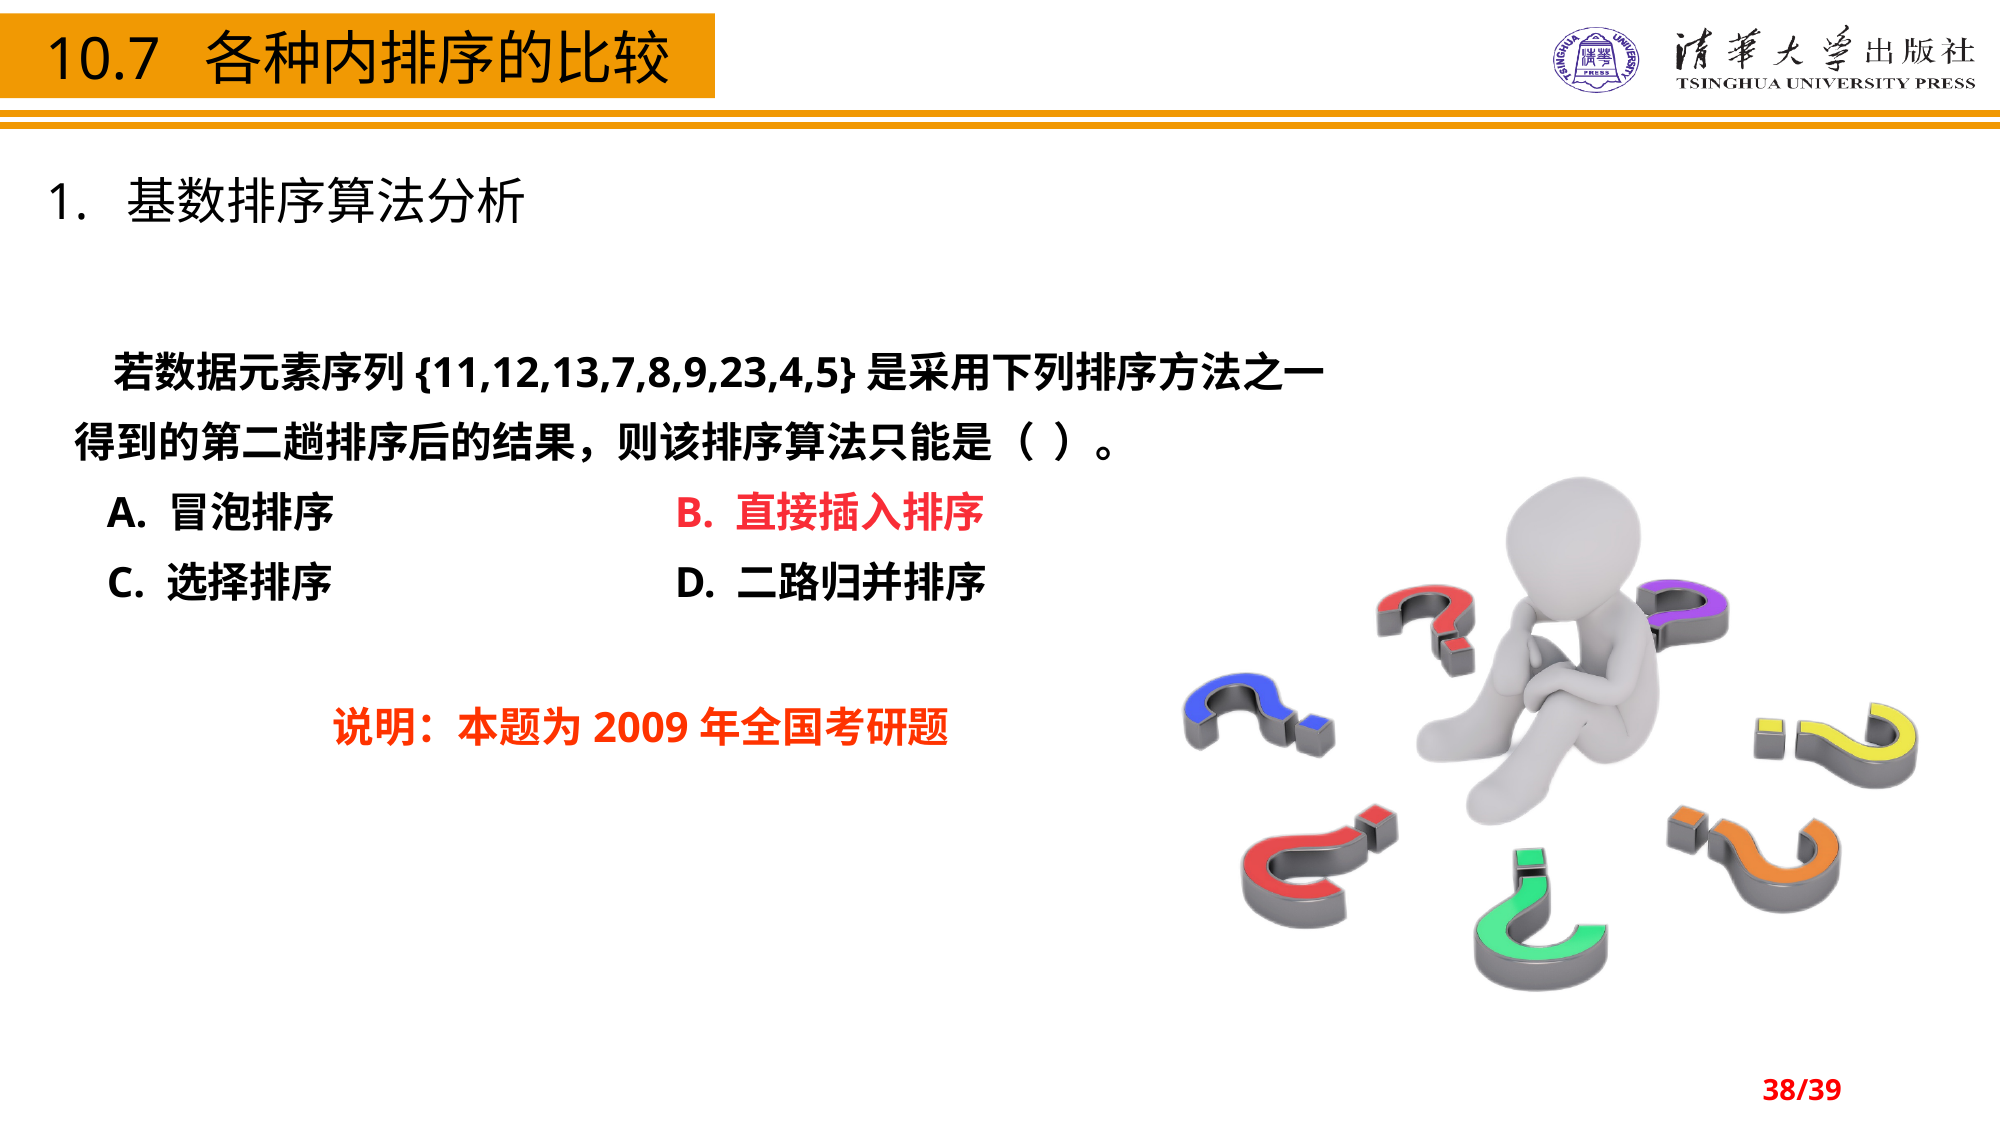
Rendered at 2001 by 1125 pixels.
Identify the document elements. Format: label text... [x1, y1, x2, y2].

text_box 说明：本题为2009年全国考研题 [317, 693, 1003, 759]
picture [1152, 276, 1941, 1065]
text_box 10.7 各种内排序的比较 [0, 13, 715, 99]
slide_number /39 [1748, 1063, 2000, 1124]
text_box 若数据元素序列{11,12,13,7,8,9,23,4,5}是采用下列排序方法之一得到的第二趟排序后的结果，则该排序算法只能是（ ）。 A. 冒泡排序 B. 直接插入排序 C. 选择排序 D. 二路归并排序 [59, 318, 1147, 613]
text_box 1. 基数排序算法分析 [31, 161, 747, 237]
picture [1504, 0, 2001, 144]
